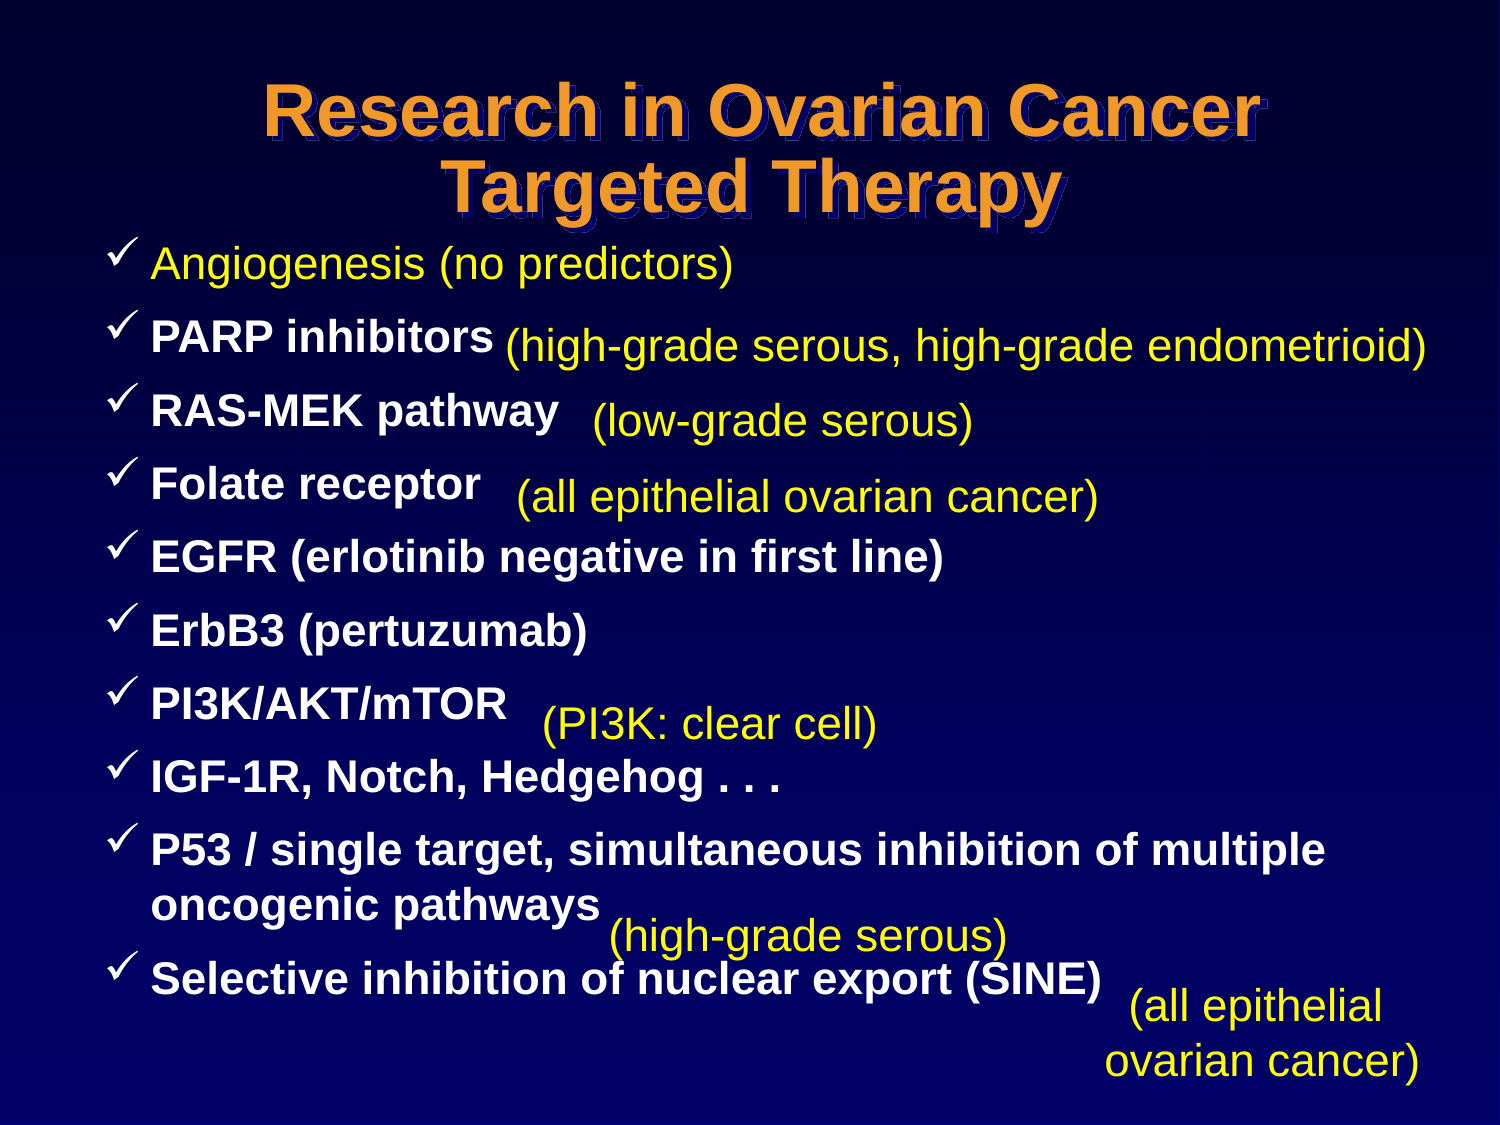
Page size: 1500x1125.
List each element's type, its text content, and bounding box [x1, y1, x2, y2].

text_box (low-grade serous) [577, 383, 990, 459]
text_box (PI3K: clear cell) [526, 686, 894, 811]
title Research in Ovarian Cancer Targeted Therapy [24, 51, 1500, 252]
text_box (high-grade serous) [593, 898, 1024, 1024]
text_box (high-grade serous, high-grade endometrioid) [490, 307, 1443, 433]
list Angiogenesis (no predictors) PARP inhibitors RAS-MEK pathway Folate receptor EGFR (erlotinib negative in first line) ErbB3 (pertuzumab) PI3K/AKT/mTOR IGF-1R, Notch, Hedgehog . . . P53 / single target, simultaneous inhibition of multiple oncogenic pathways Selective inhibition of nuclear export (SINE) [24, 226, 1406, 969]
text_box (all epithelial ovarian cancer) [501, 459, 1116, 584]
text_box (all epithelial ovarian cancer) [1049, 968, 1475, 1125]
